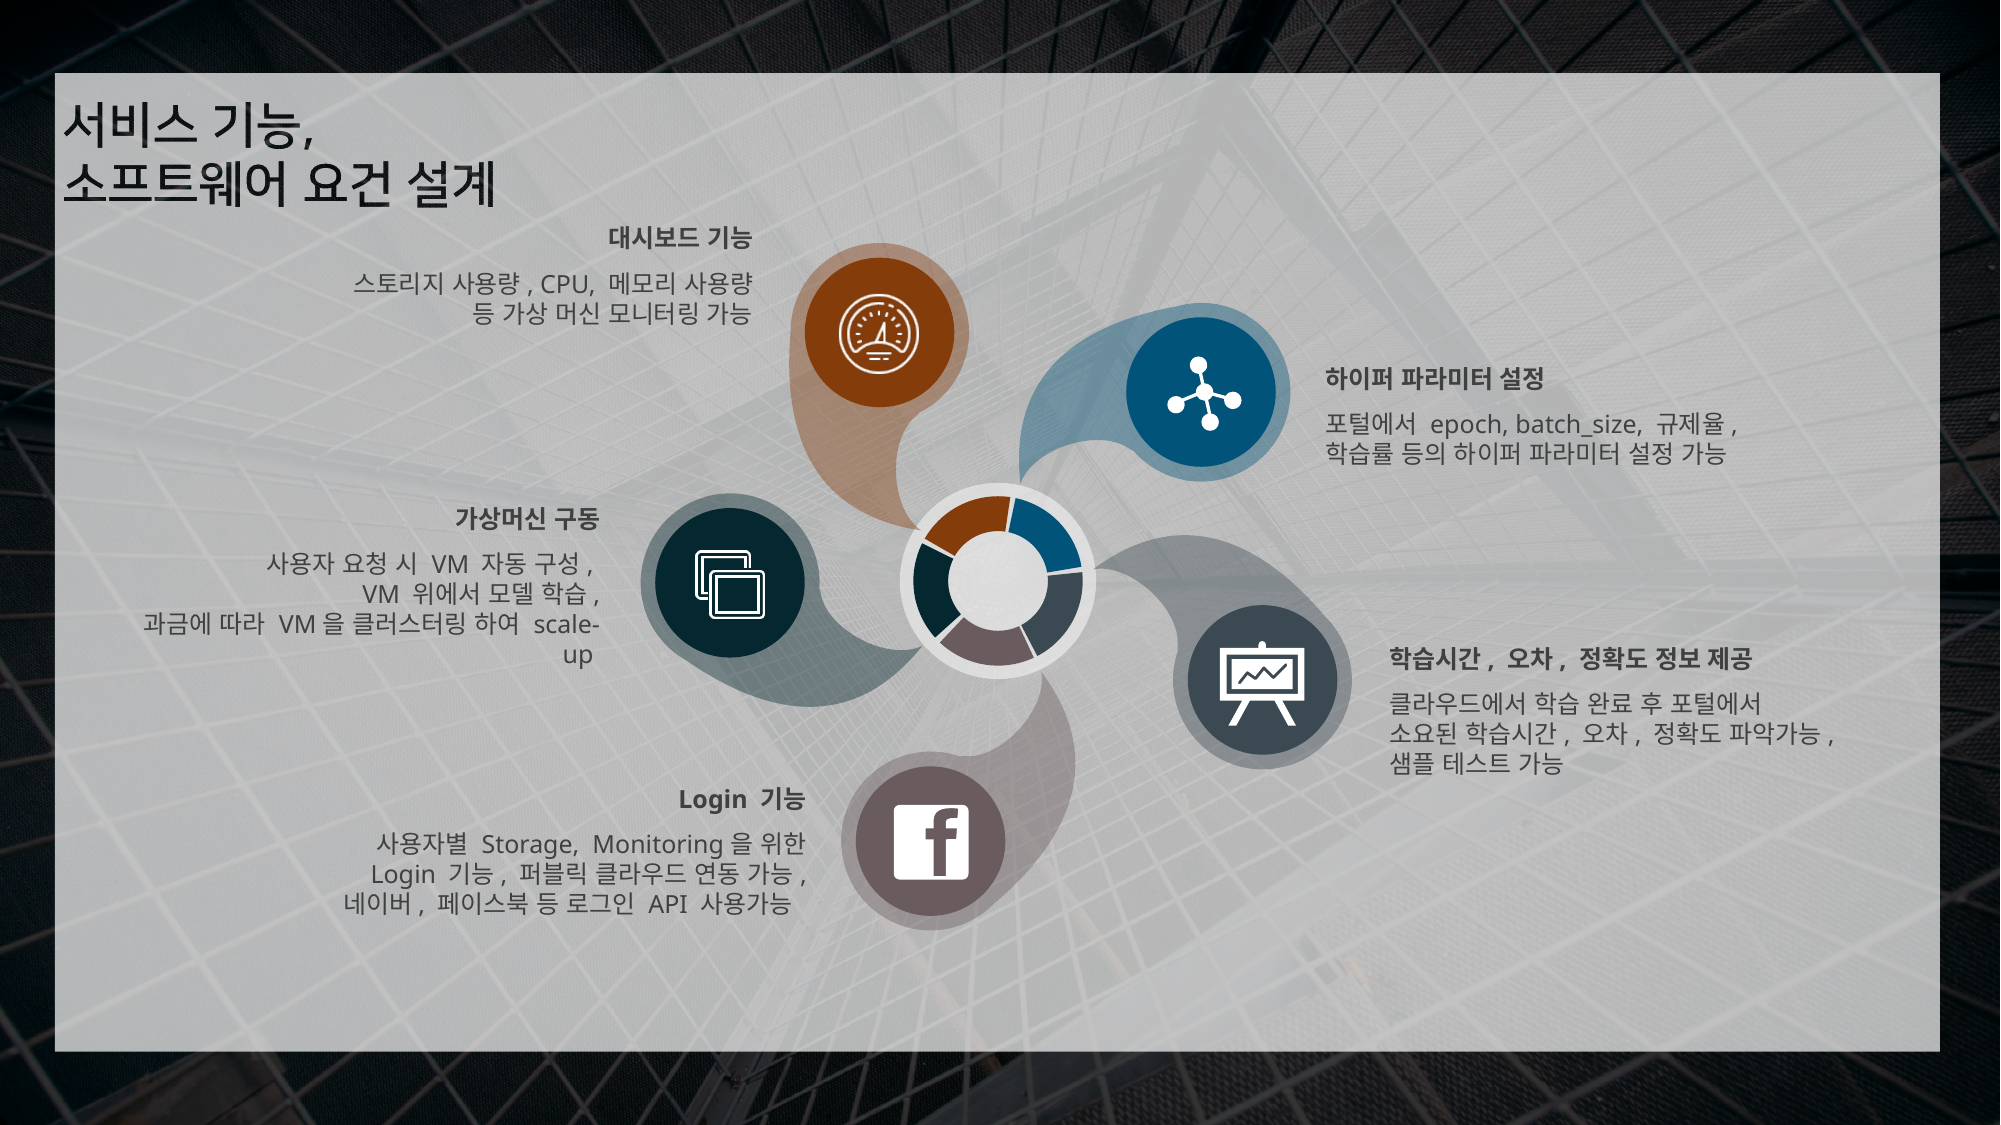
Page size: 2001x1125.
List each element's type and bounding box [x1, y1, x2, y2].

text_box [54, 72, 1941, 1053]
text_box [1374, 635, 1870, 788]
text_box [1310, 355, 1806, 477]
picture [0, 0, 2000, 1125]
text_box [120, 495, 615, 648]
text_box [636, 242, 1364, 942]
text_box [326, 776, 822, 928]
text_box [273, 215, 769, 337]
